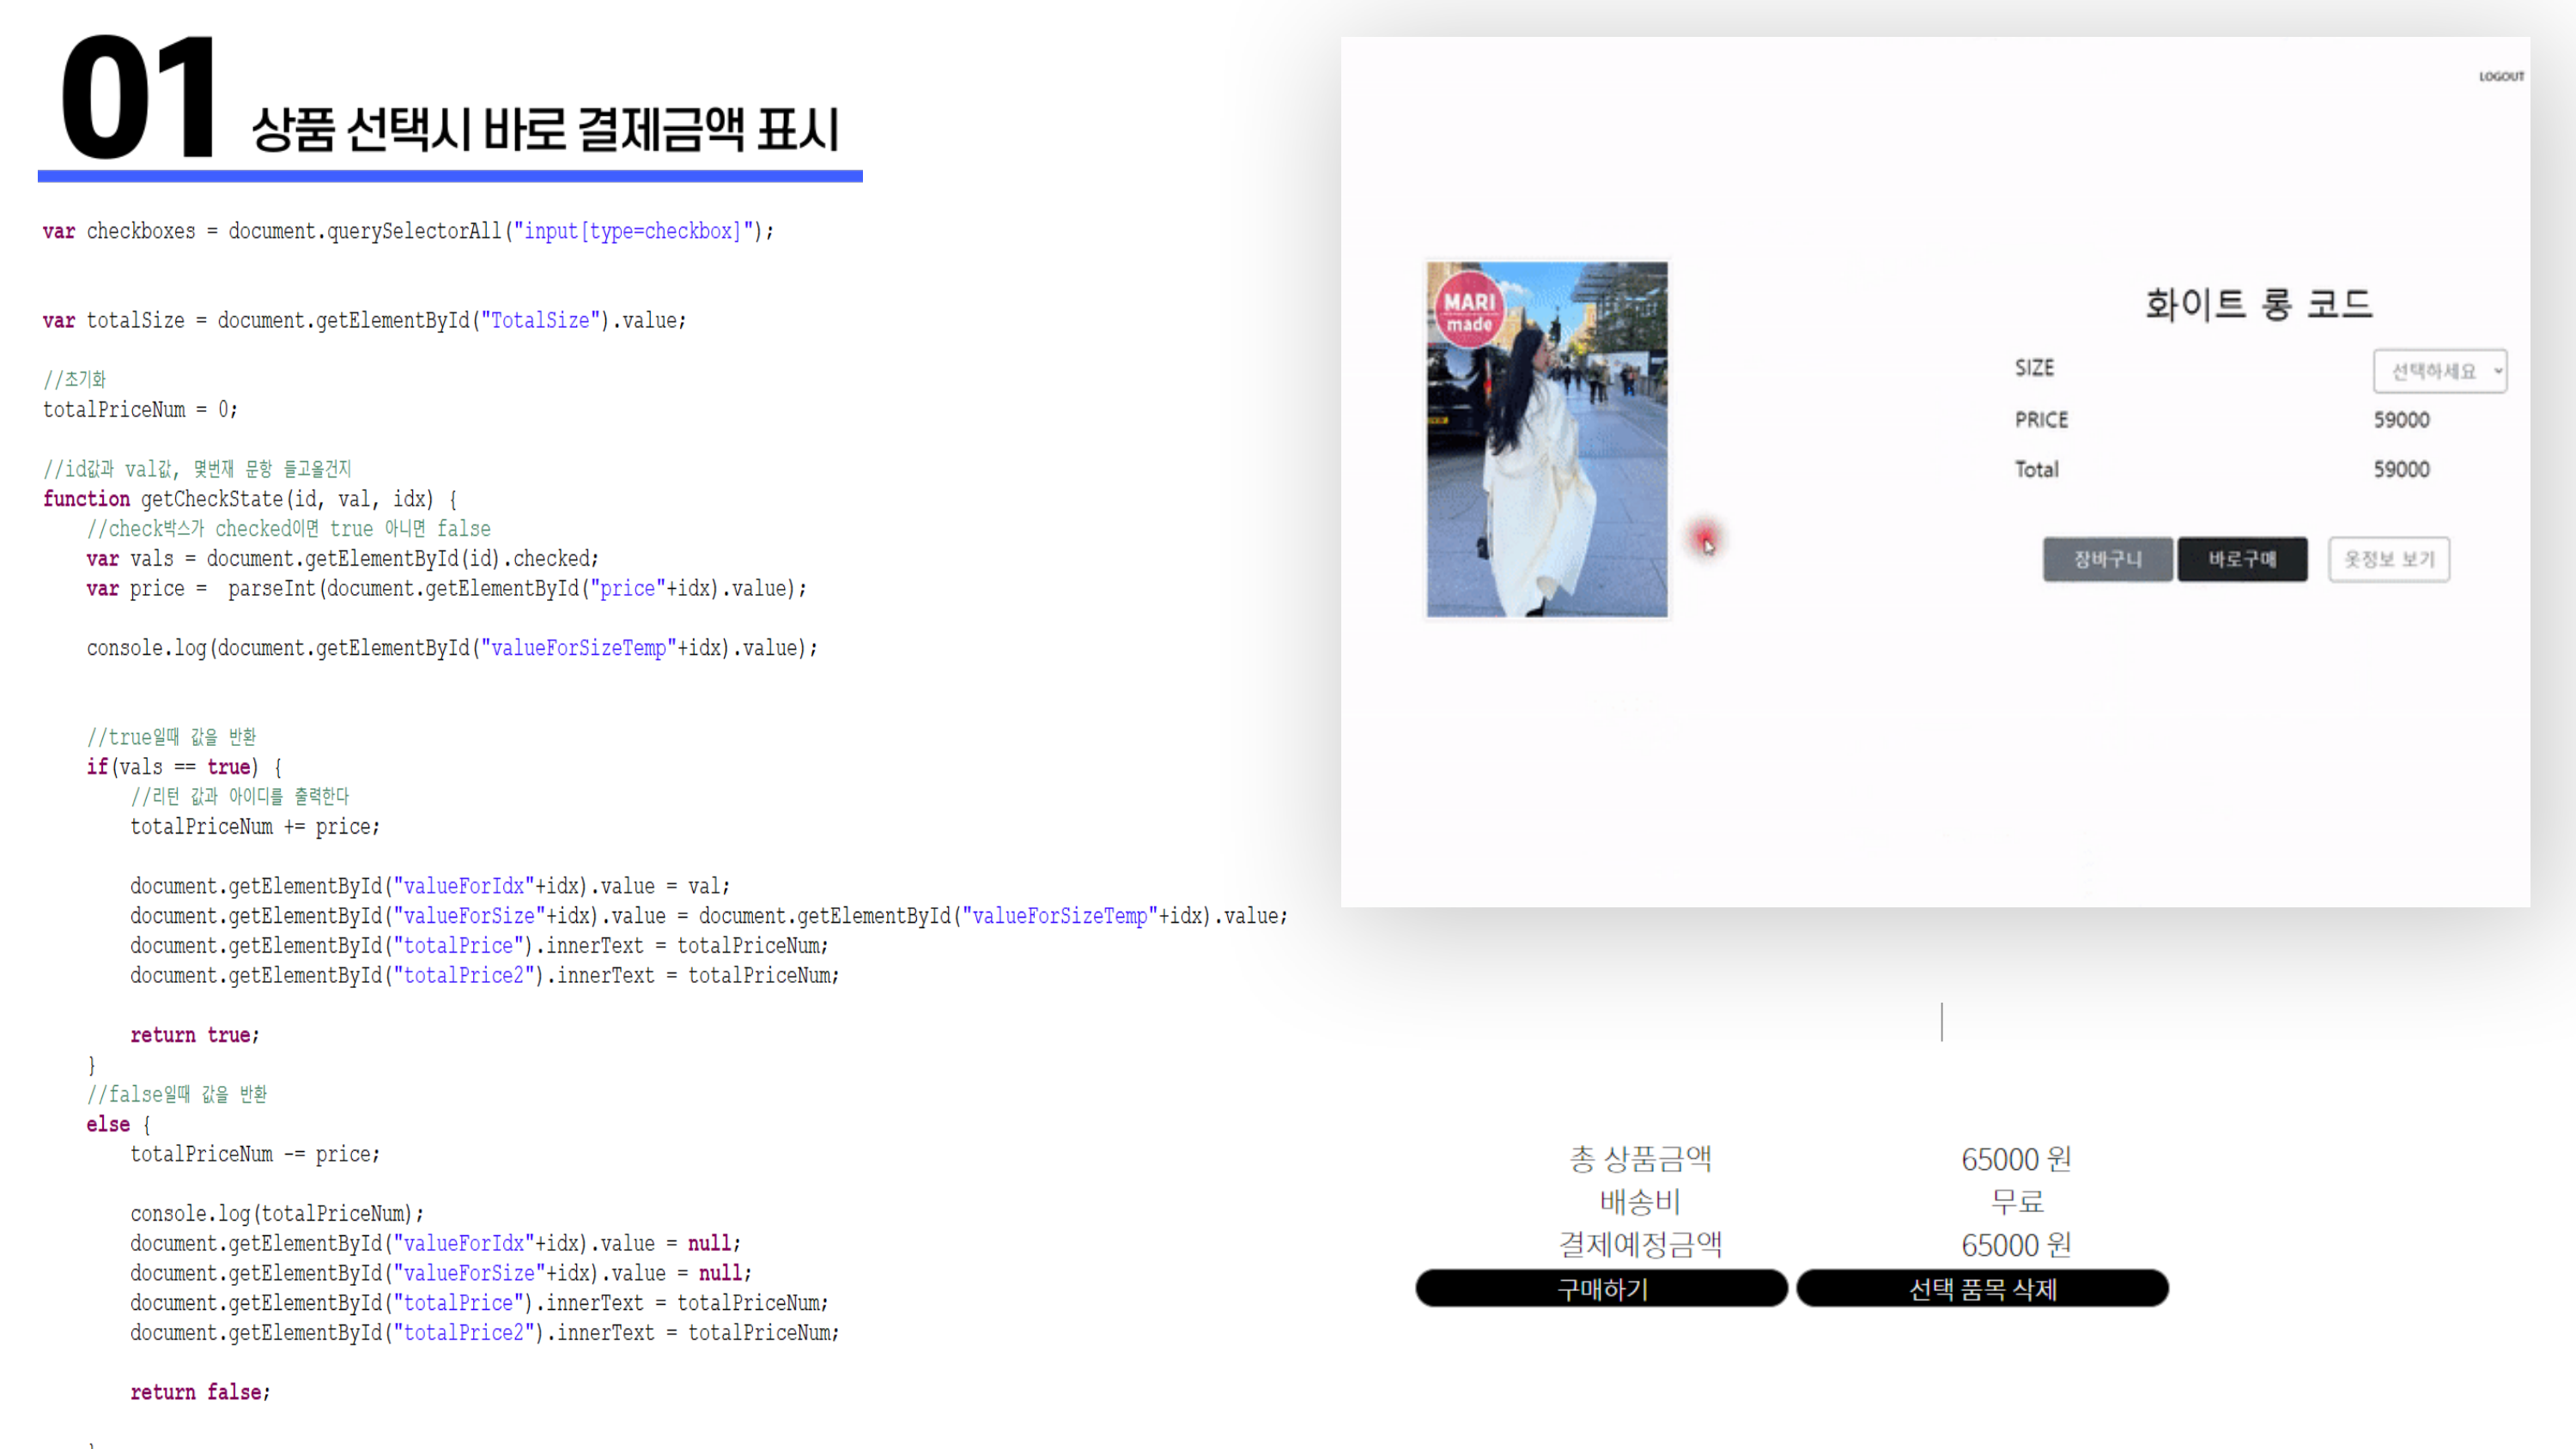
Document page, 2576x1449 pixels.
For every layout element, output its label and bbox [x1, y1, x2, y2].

picture [1341, 1003, 2226, 1411]
text_box [38, 153, 863, 191]
picture [1341, 37, 2530, 907]
picture [8, 0, 1332, 1449]
